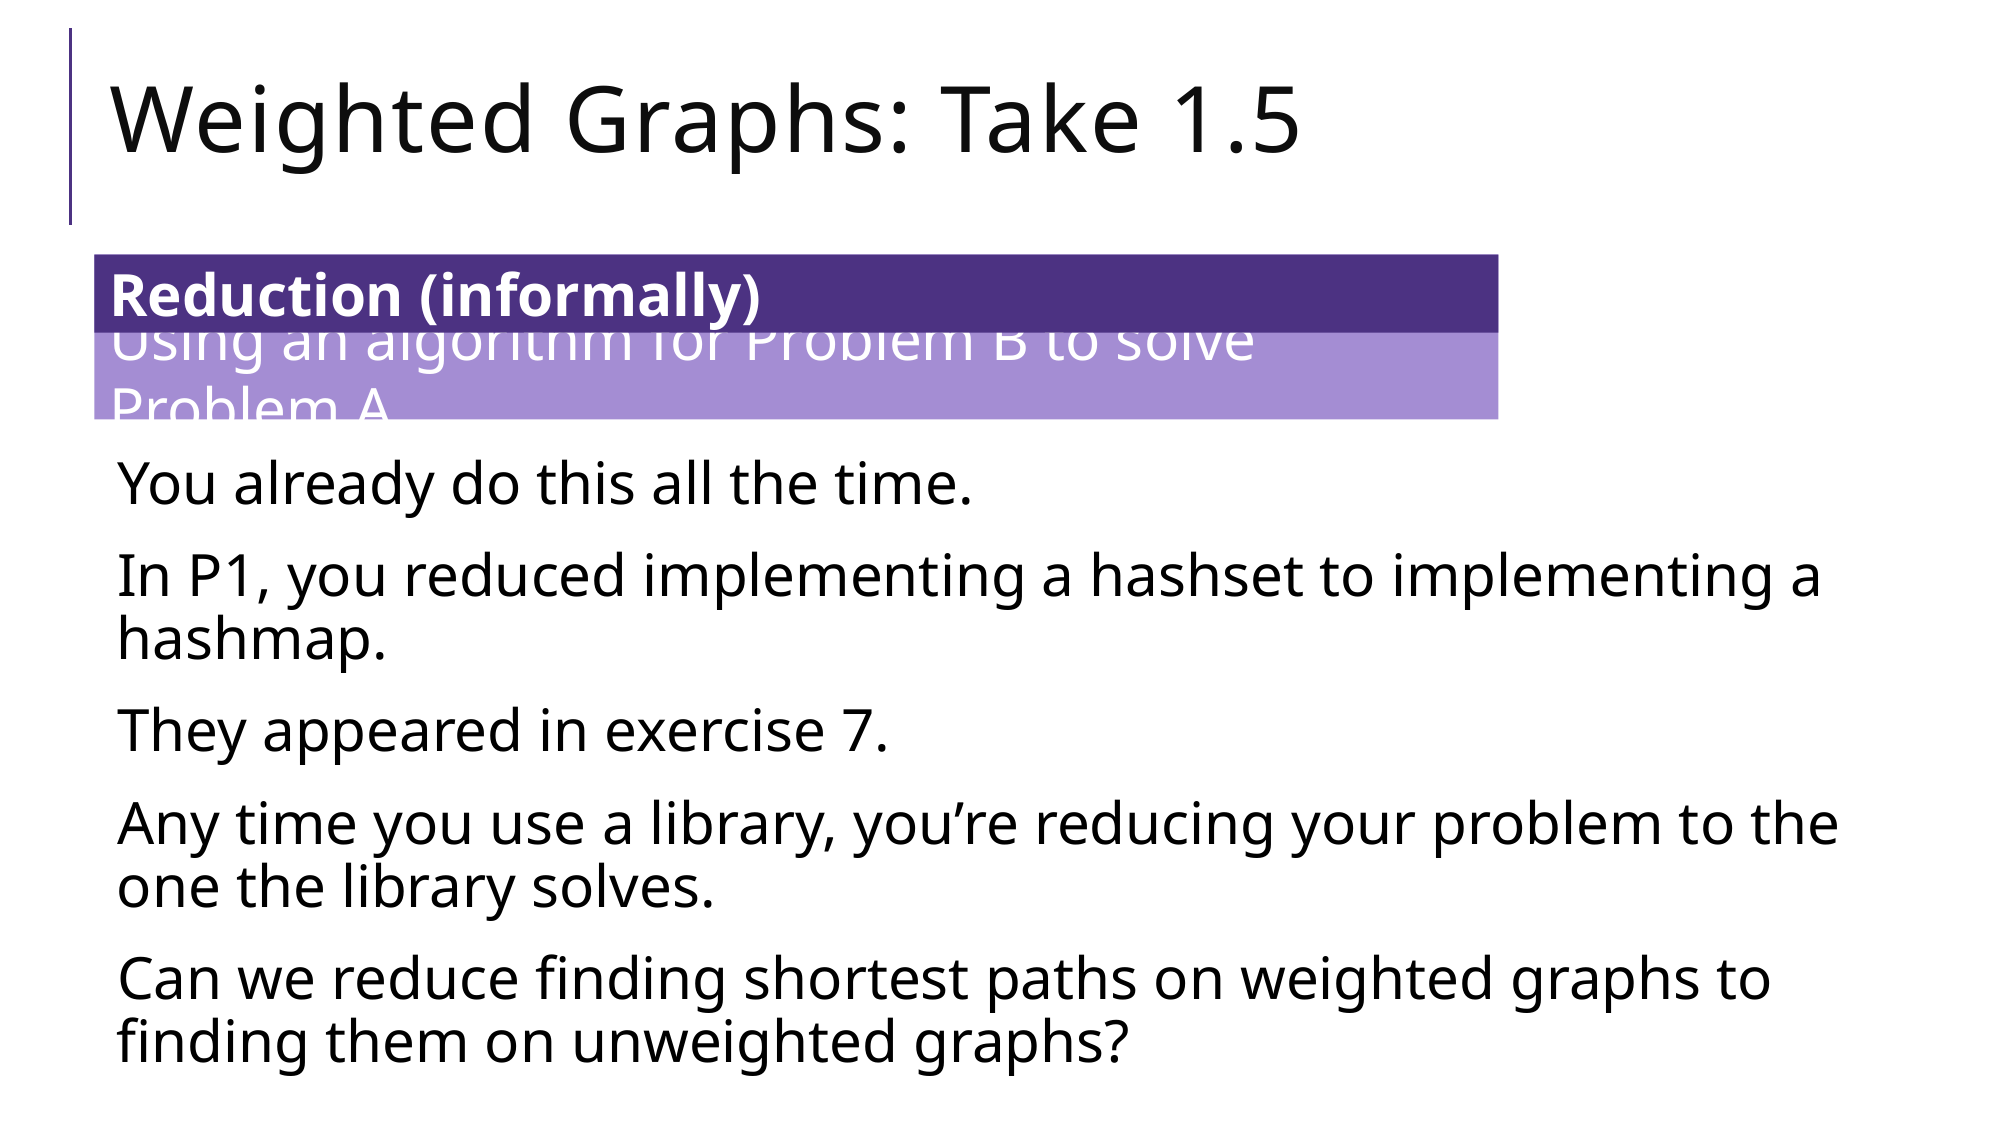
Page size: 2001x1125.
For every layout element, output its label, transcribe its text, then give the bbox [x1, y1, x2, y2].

list You already do this all the time. In P1, you reduced implementing a hashset to implementing a hashmap. They appeared in exercise 7. Any time you use a library, you’re reducing your problem to the one the library solves. Can we reduce finding shortest paths on weighted graphs to finding them on unweighted graphs? [94, 446, 1930, 1070]
text_box Reduction (informally) [93, 253, 1500, 334]
title Weighted Graphs: Take 1.5 [94, 43, 1930, 210]
text_box Using an algorithm for Problem B to solve Problem A. [93, 334, 1500, 421]
